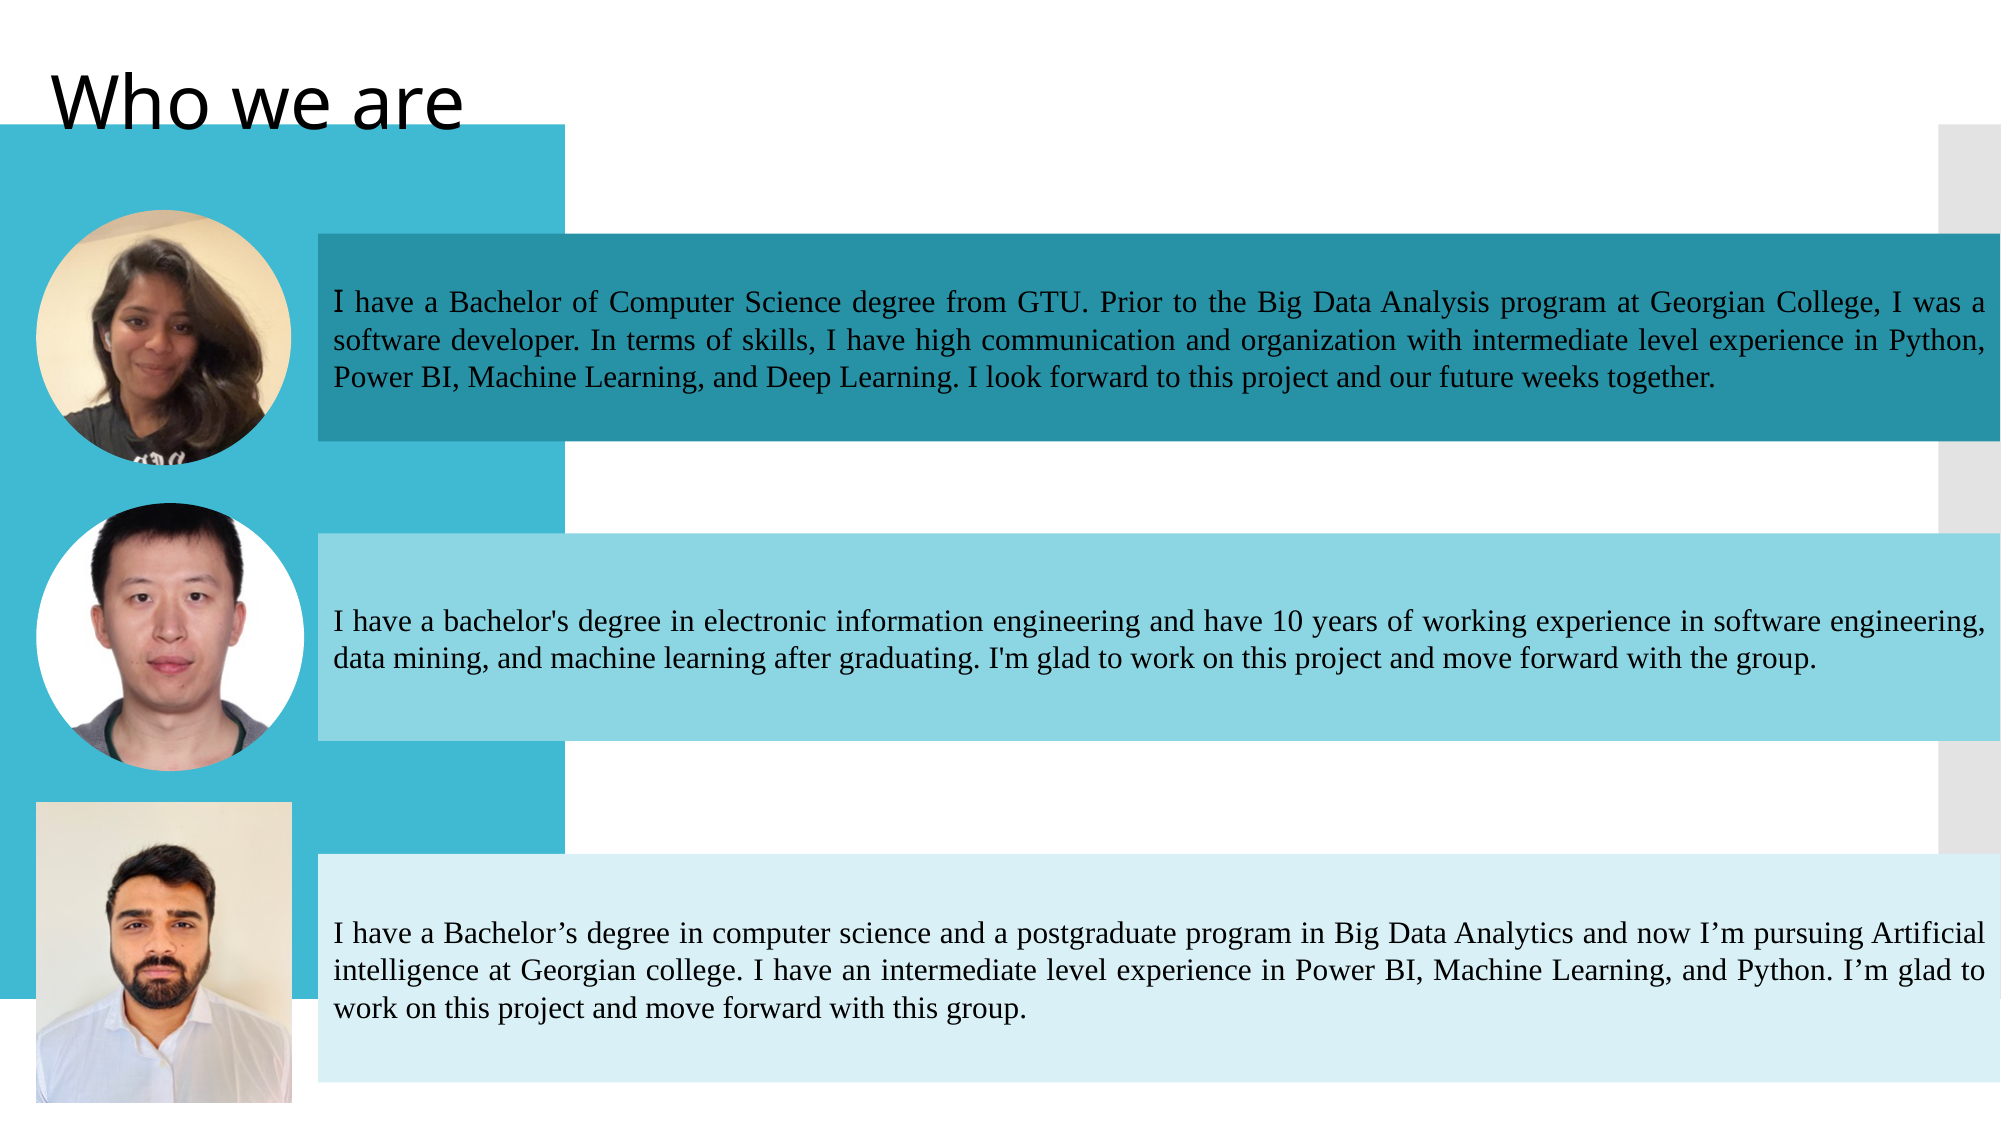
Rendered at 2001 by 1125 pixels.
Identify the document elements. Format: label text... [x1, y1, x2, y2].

text_box I have a bachelor's degree in electronic information engineering and have 10 years of working experience in software engineering, data mining, and machine learning after graduating. I'm glad to work on this project and move forward with the group. [317, 532, 2000, 742]
picture [35, 502, 305, 772]
picture [35, 209, 292, 466]
text_box Who we are [50, 45, 1446, 145]
text_box I have a Bachelor’s degree in computer science and a postgraduate program in Big Data Analytics and now I’m pursuing Artificial intelligence at Georgian college. I have an intermediate level experience in Power BI, Machine Learning, and Python. I’m glad to work on this project and move forward with this group. [317, 853, 2000, 1083]
text_box I have a Bachelor of Computer Science degree from GTU. Prior to the Big Data Analysis program at Georgian College, I was a software developer. In terms of skills, I have high communication and organization with intermediate level experience in Python, Power BI, Machine Learning, and Deep Learning. I look forward to this project and our future weeks together. [317, 233, 2000, 442]
picture [35, 802, 292, 1104]
